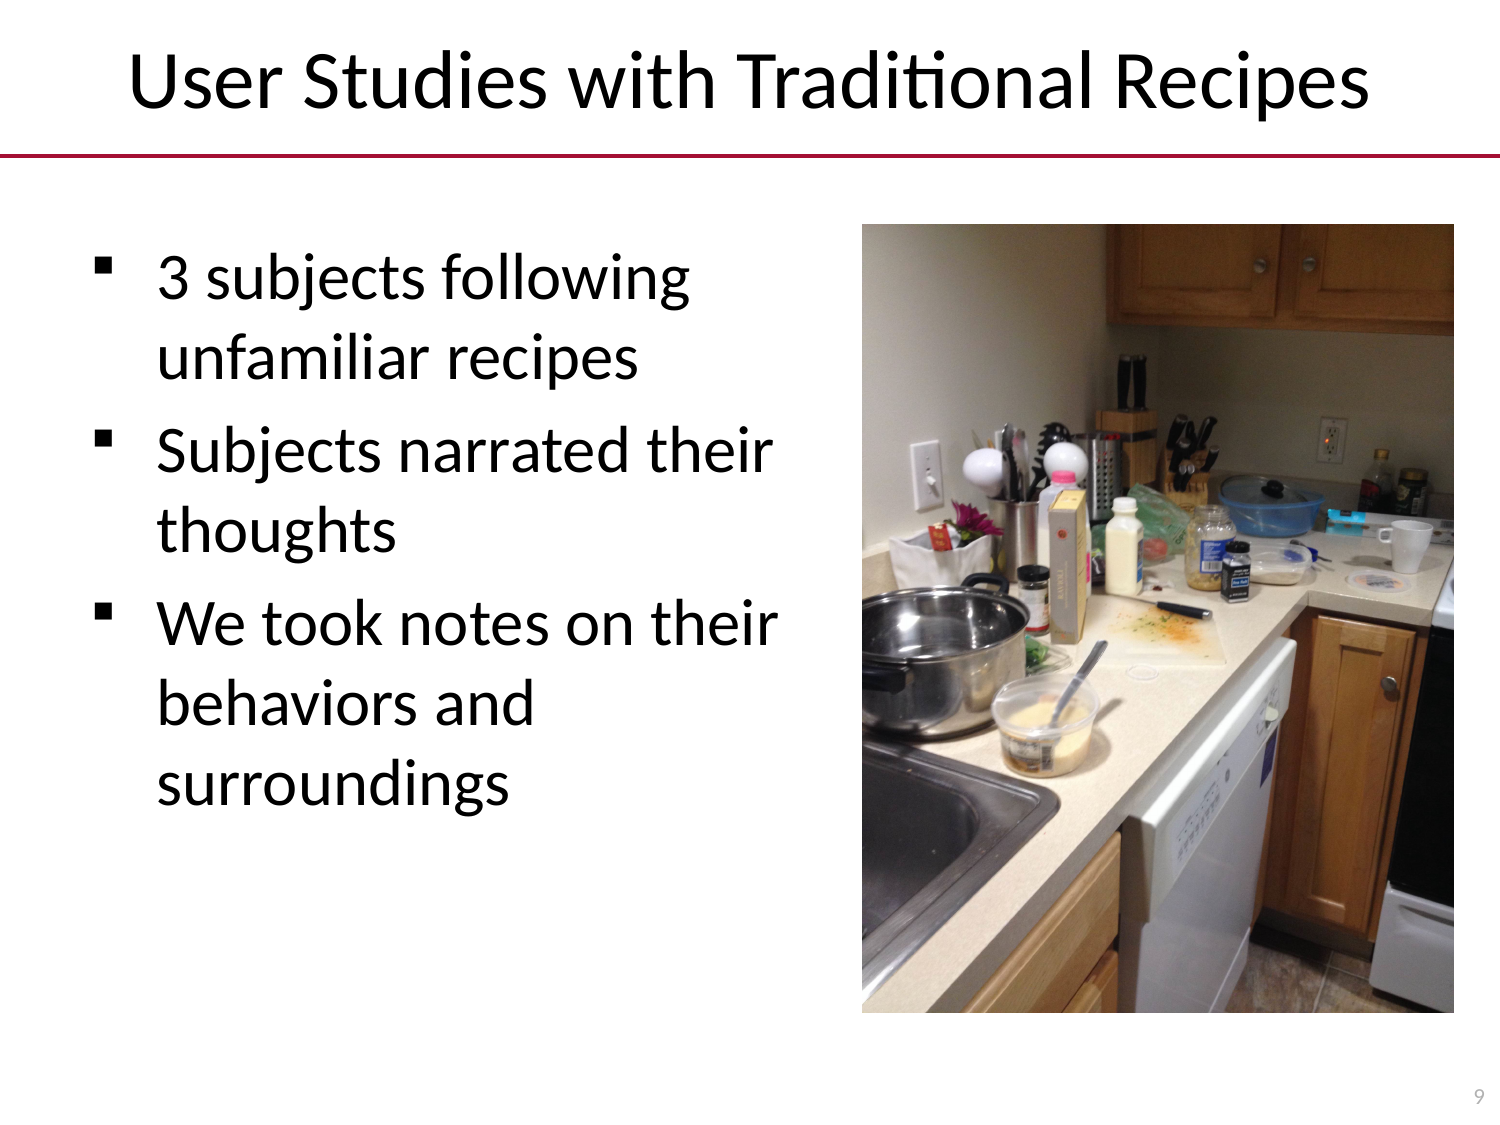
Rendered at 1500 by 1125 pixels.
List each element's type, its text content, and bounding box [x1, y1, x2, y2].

title User Studies with Traditional Recipes [37, 0, 1463, 150]
slide_number 9 [1425, 1065, 1500, 1125]
list 3 subjects following unfamiliar recipes Subjects narrated their thoughts We took notes on their behaviors and surroundings [75, 224, 838, 1100]
picture [862, 224, 1454, 1013]
